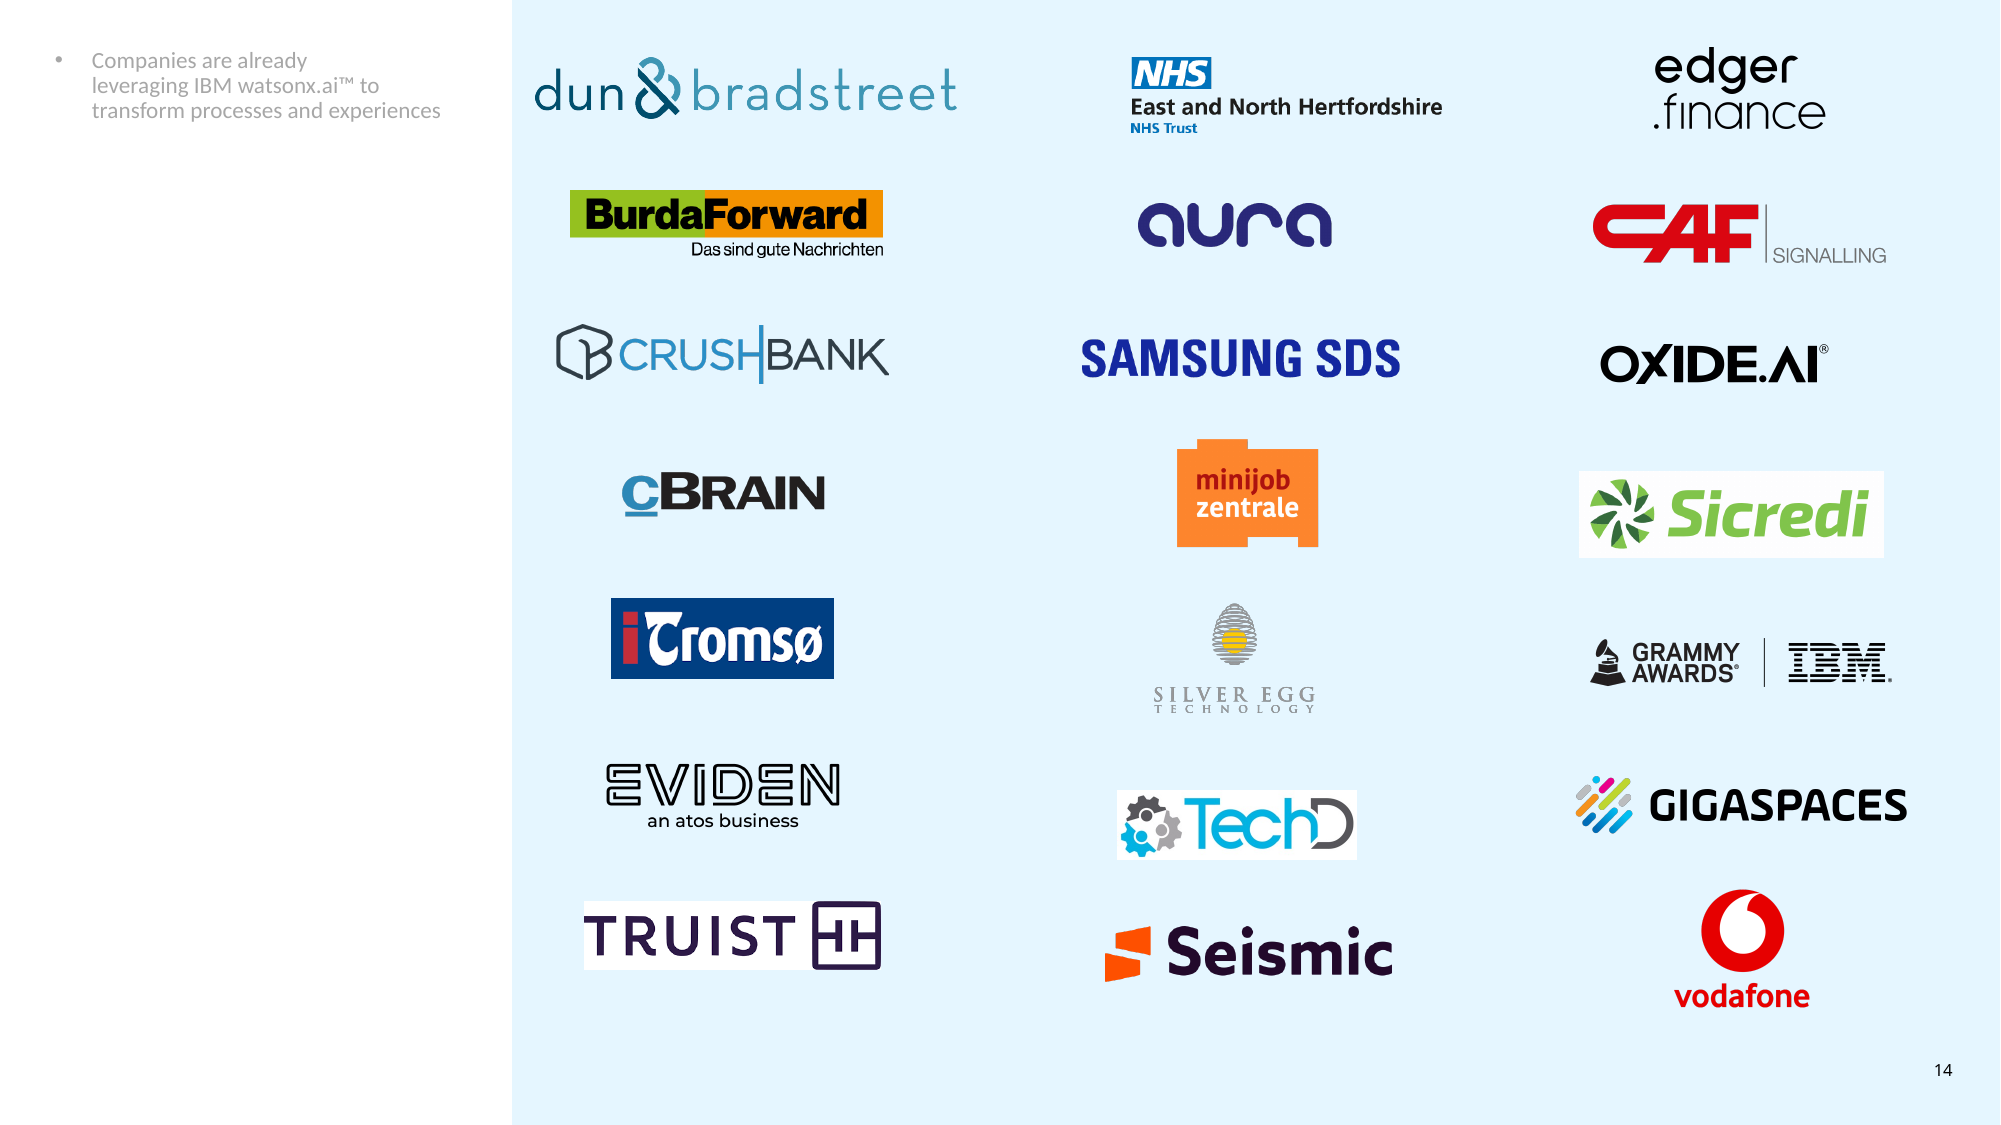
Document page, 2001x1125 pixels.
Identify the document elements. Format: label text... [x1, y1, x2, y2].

picture [611, 598, 834, 679]
picture [1117, 789, 1357, 860]
picture [1138, 590, 1333, 729]
picture [556, 324, 890, 384]
picture [1590, 638, 1892, 687]
picture [1672, 888, 1810, 1009]
picture [570, 190, 883, 258]
picture [1166, 429, 1328, 559]
picture [1600, 344, 1829, 384]
picture [1579, 470, 1884, 558]
list Companies are already leveraging IBM watsonx.ai™ to transform processes and experiences [46, 40, 455, 136]
picture [1654, 46, 1826, 129]
picture [534, 56, 958, 119]
picture [1131, 56, 1442, 134]
picture [1565, 768, 1917, 841]
picture [540, 89, 556, 106]
picture [1062, 320, 1418, 396]
picture [602, 760, 842, 830]
picture [570, 888, 892, 982]
slide_number 14 [1931, 1060, 1954, 1082]
picture [1105, 926, 1392, 982]
text_box [512, 0, 2000, 1125]
picture [616, 470, 829, 517]
picture [1138, 193, 1336, 255]
picture [1579, 175, 1903, 292]
